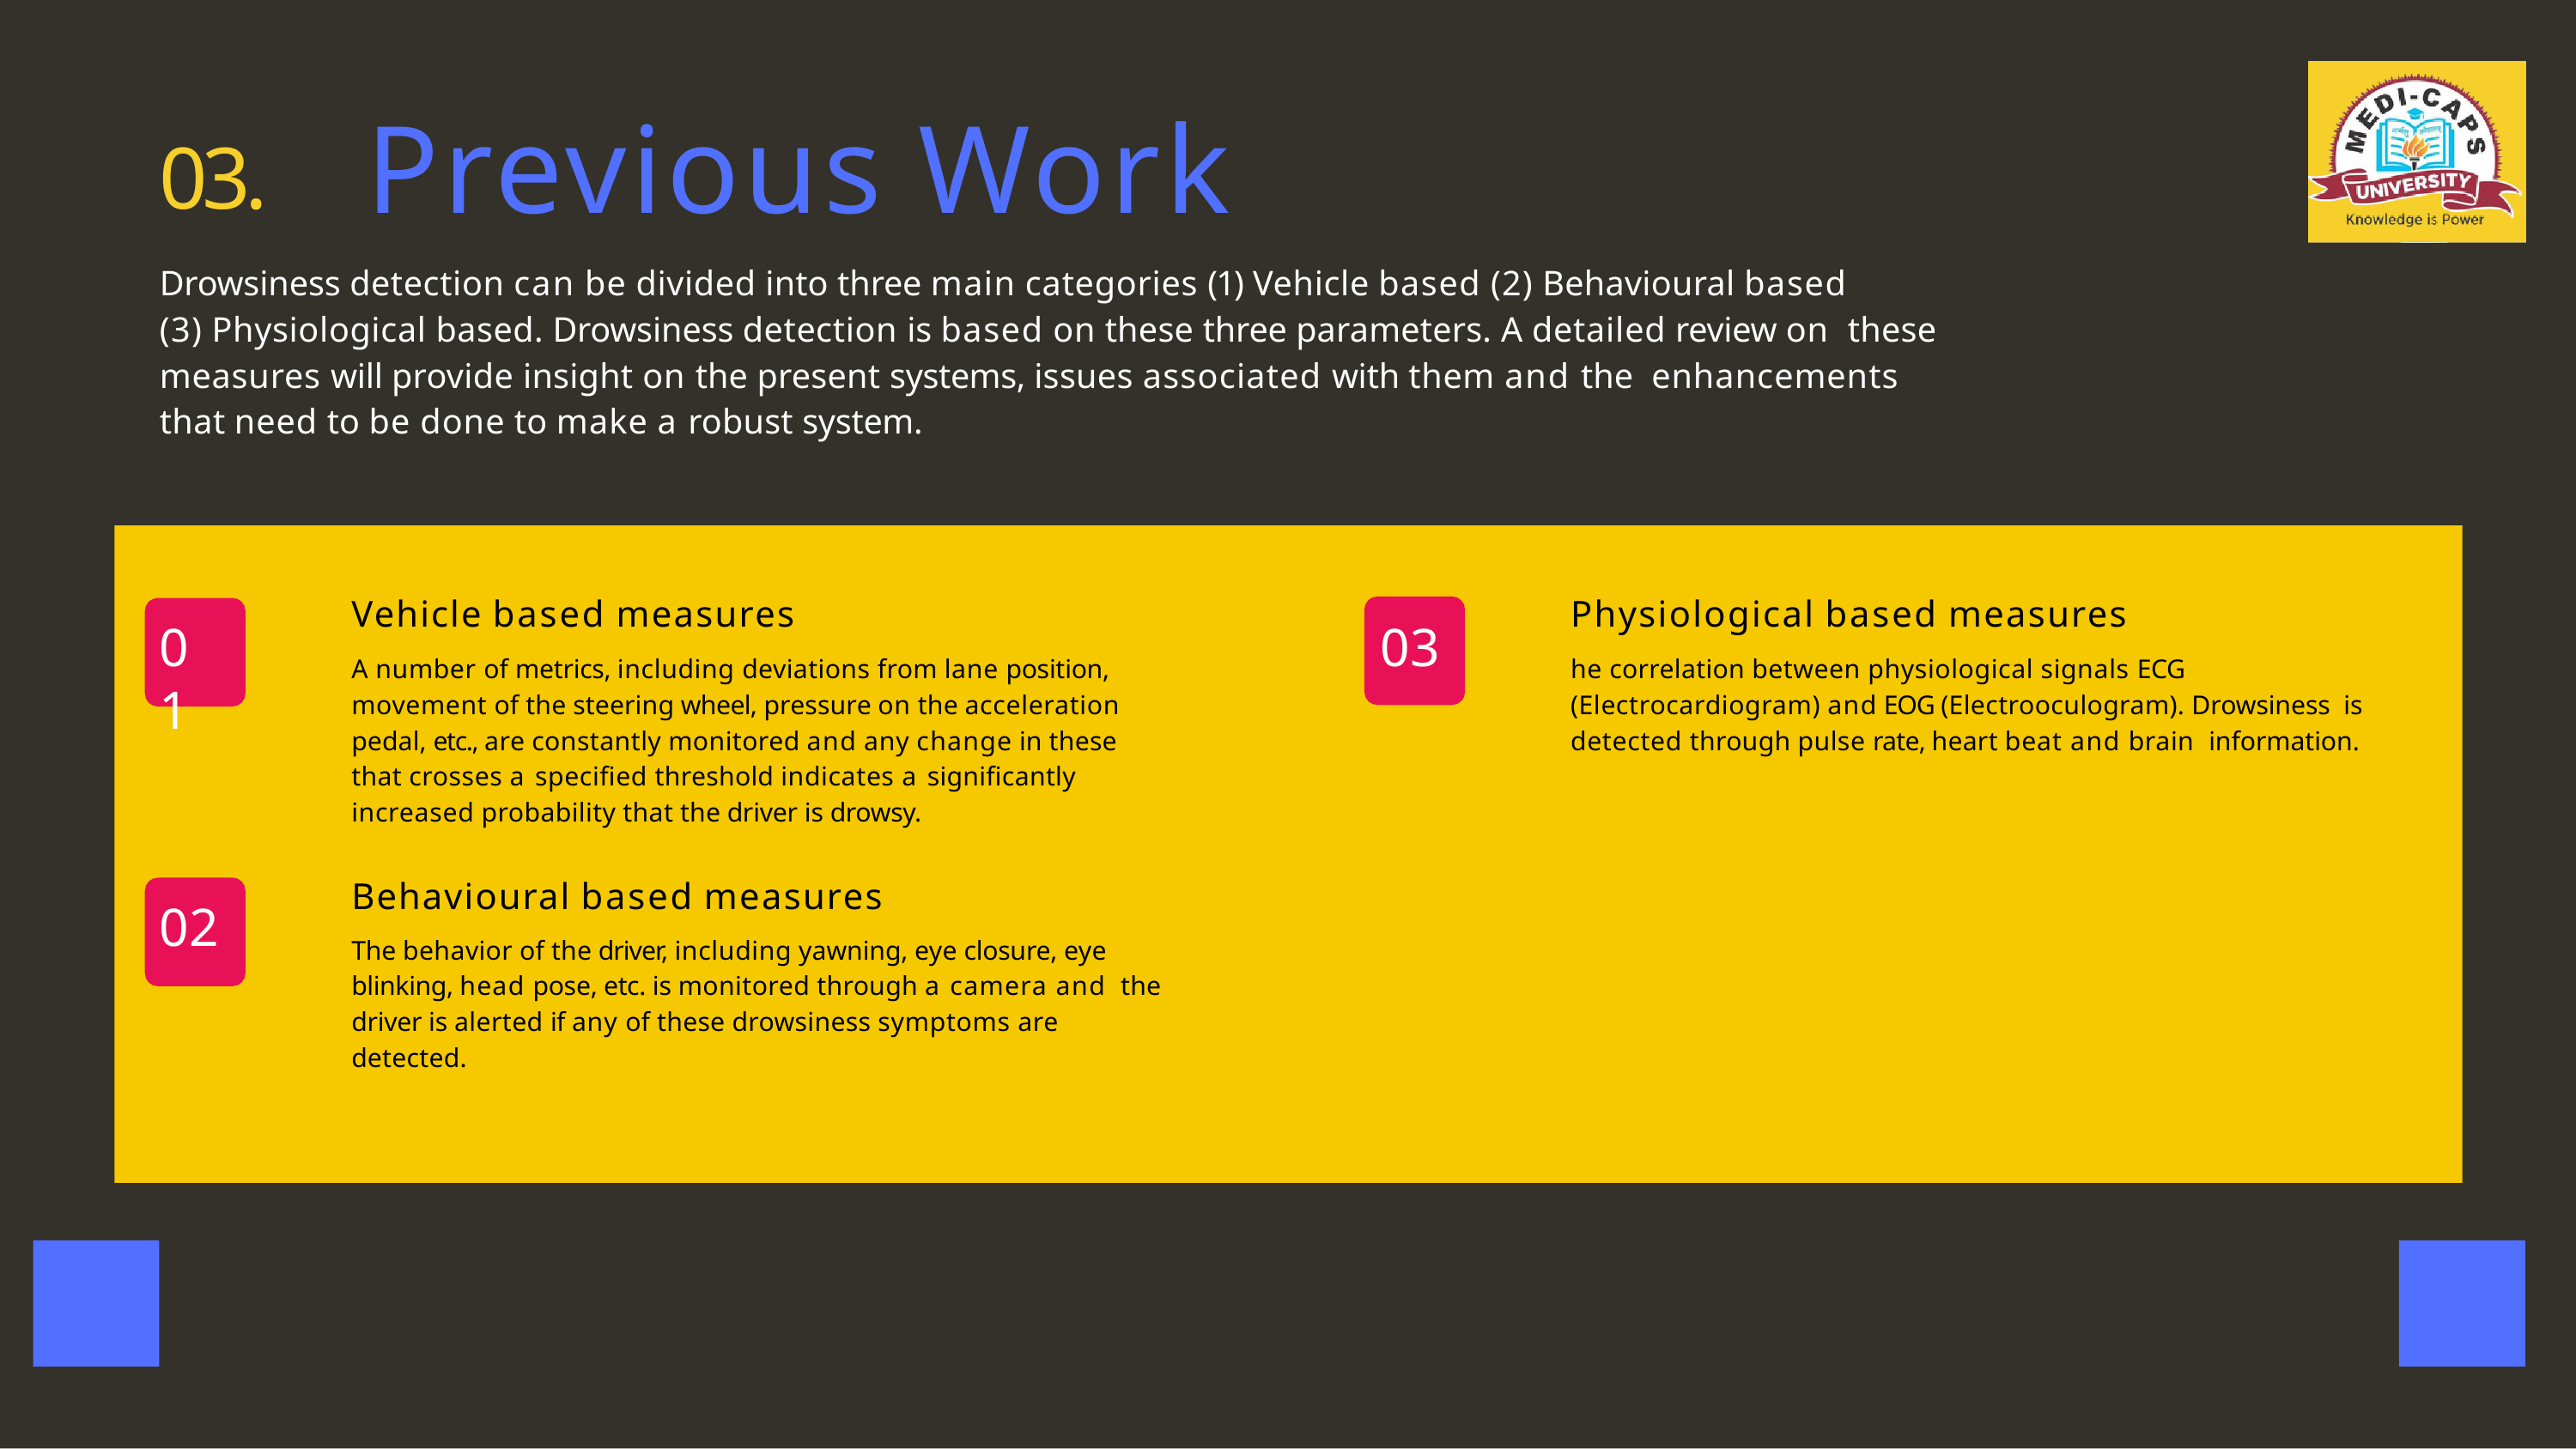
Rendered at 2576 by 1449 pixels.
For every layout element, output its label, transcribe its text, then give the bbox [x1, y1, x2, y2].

picture [2308, 61, 2527, 244]
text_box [114, 524, 2463, 1184]
text_box [33, 1240, 160, 1367]
title 03. Previous Work [157, 65, 1291, 310]
text_box [2398, 1240, 2525, 1367]
text_box Drowsiness detection can be divided into three main categories (1) Vehicle based (2) Behavioural based (3) Physiological based. Drowsiness detection is based on these three parameters. A detailed review on these measures will provide insight on the present systems, issues associated with them and the enhancements that need to be done to make a robust system. [157, 254, 1982, 441]
